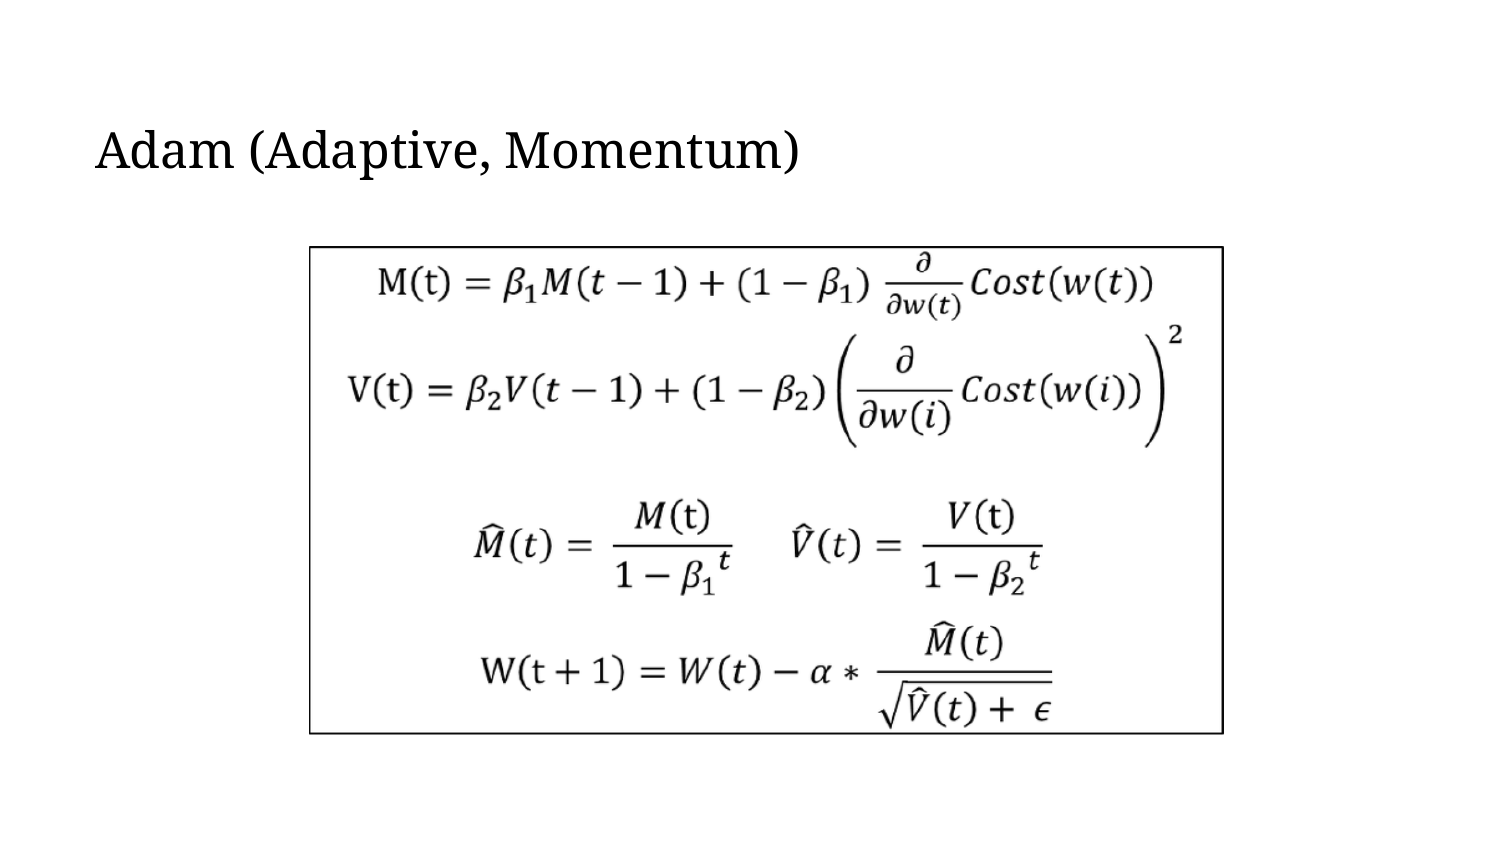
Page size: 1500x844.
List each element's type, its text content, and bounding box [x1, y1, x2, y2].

title Adam (Adaptive, Momentum) [80, 73, 1292, 745]
picture [299, 238, 1236, 746]
